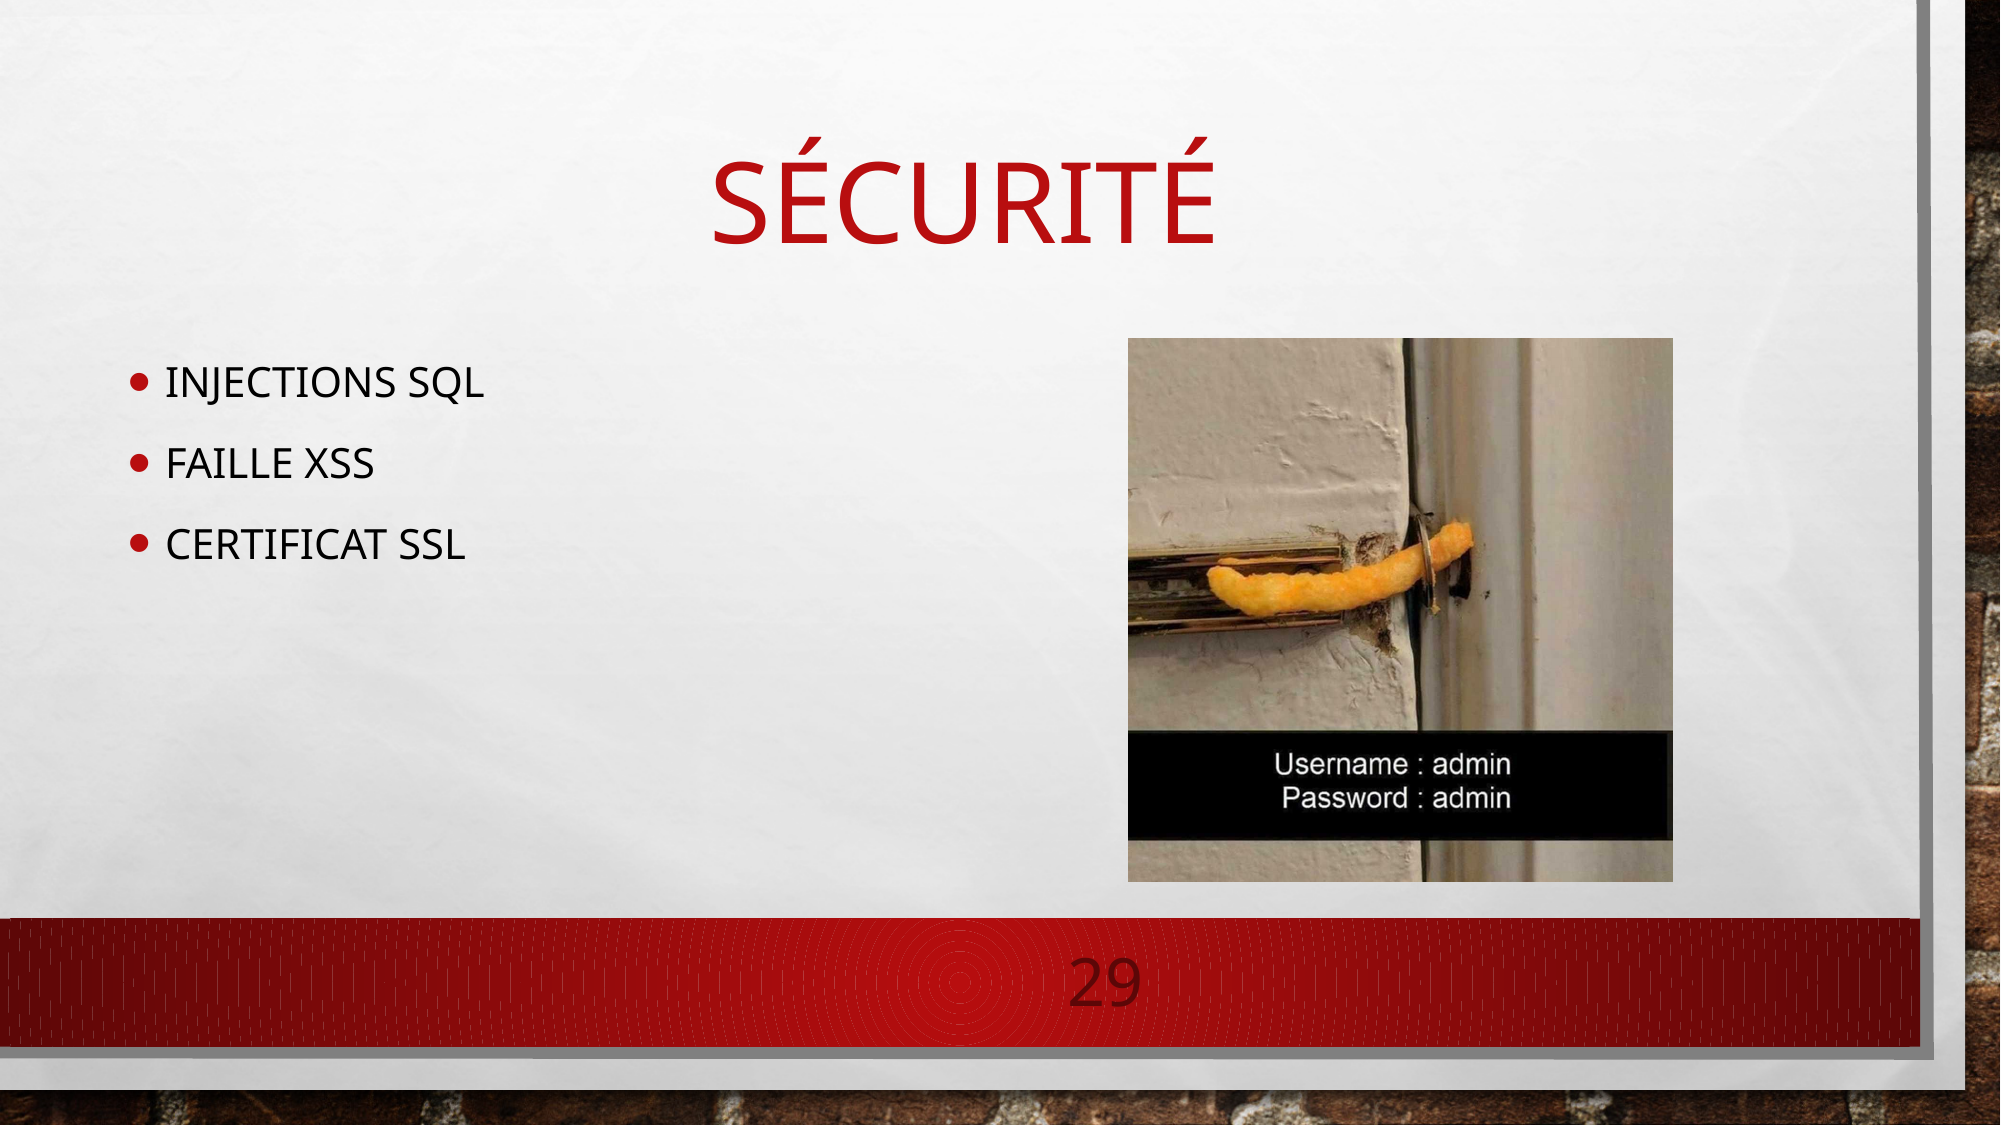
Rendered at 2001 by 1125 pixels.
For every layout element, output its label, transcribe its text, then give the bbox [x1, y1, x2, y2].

title sécurité [112, 112, 1818, 303]
list Injections sql Faille xss Certificat ssl [112, 338, 948, 882]
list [1128, 338, 1673, 883]
picture [0, 0, 2000, 1125]
slide_number 29 [1031, 944, 1181, 1027]
